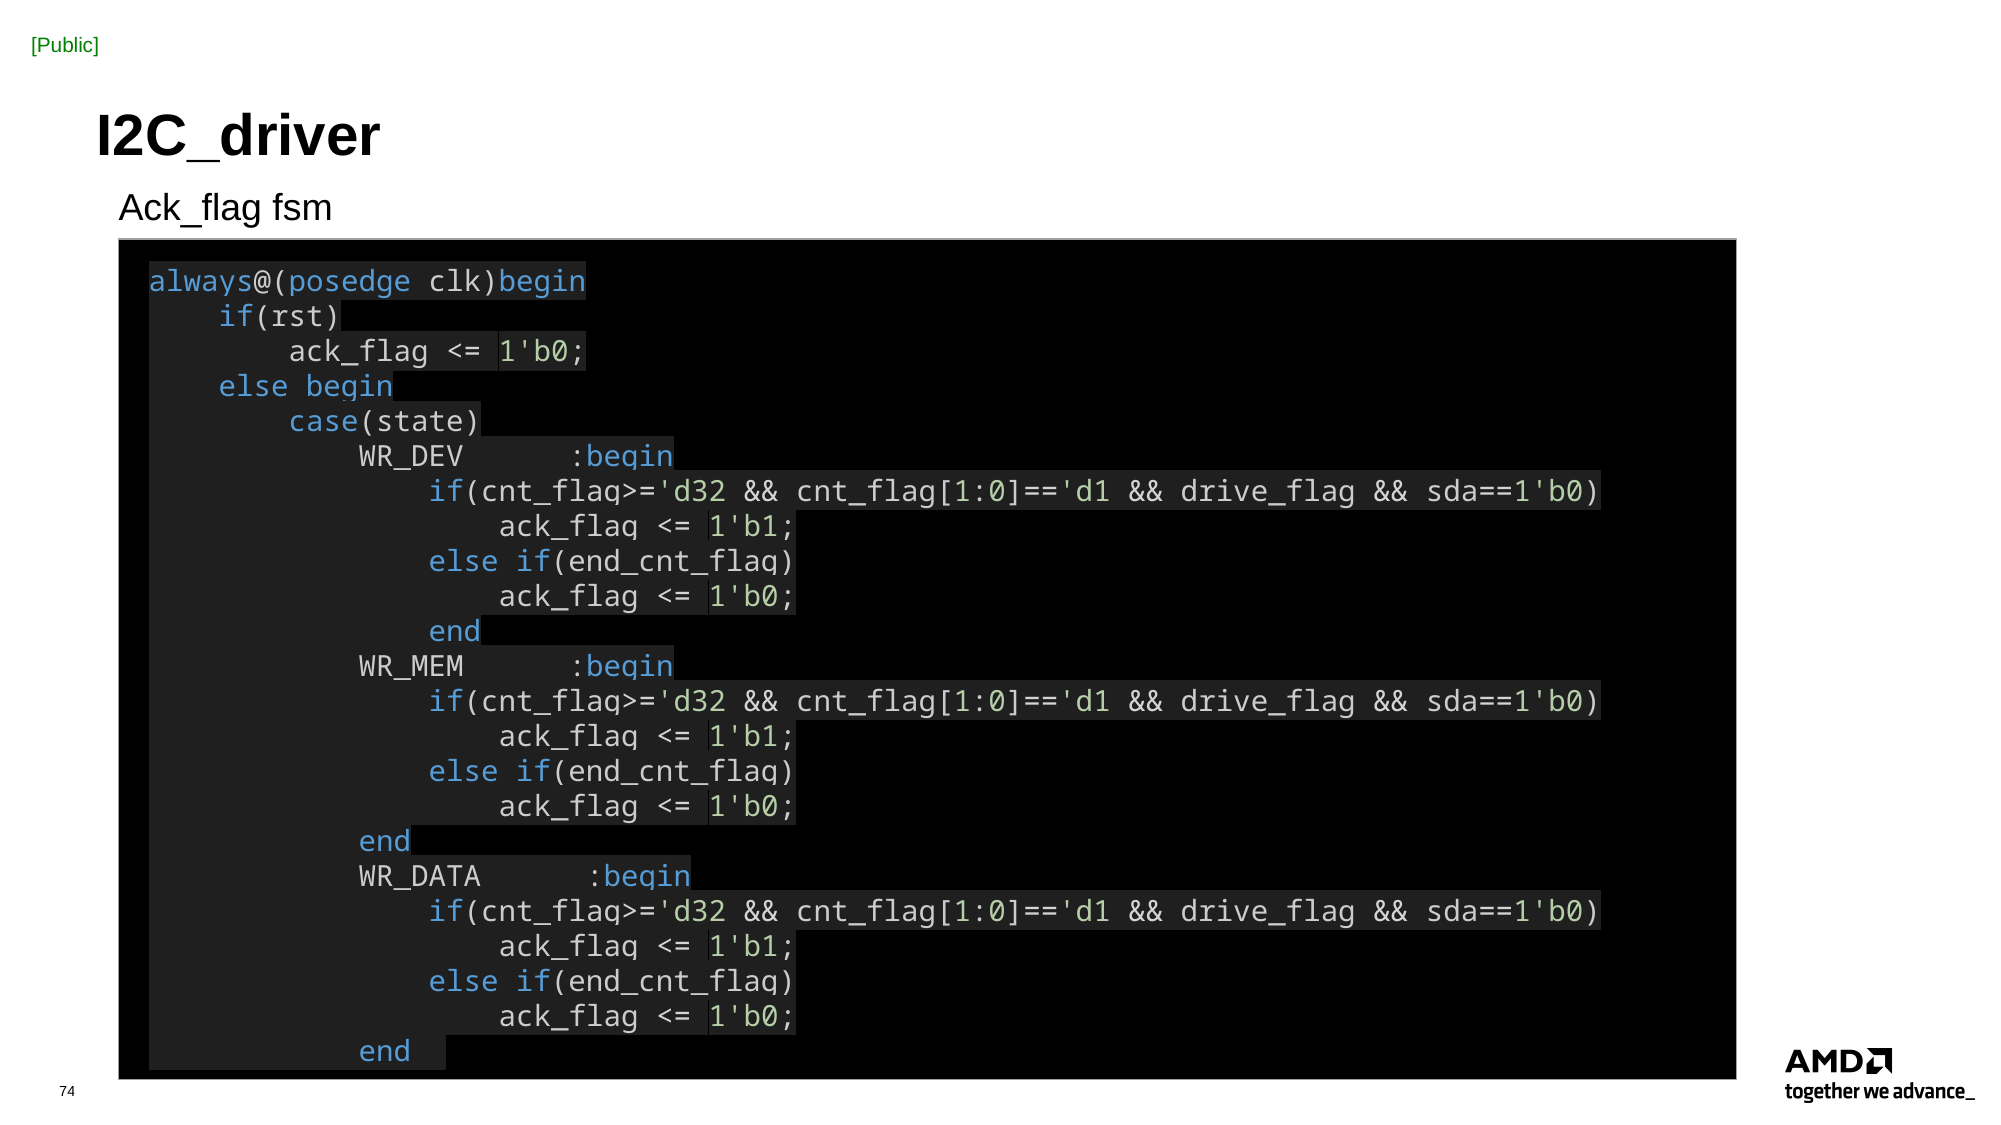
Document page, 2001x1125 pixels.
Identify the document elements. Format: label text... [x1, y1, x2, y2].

text_box Ack_flag fsm [118, 183, 1270, 229]
title I2C_driver [96, 97, 1904, 168]
picture [1785, 1048, 1975, 1103]
text_box always@(posedge clk)begin if(rst) ack_flag <= 1'b0; else begin case(state) WR_DEV :begin if(cnt_flag>='d32 && cnt_flag[1:0]=='d1 && drive_flag && sda==1'b0) ack_flag <= 1'b1; else if(end_cnt_flag) ack_flag <= 1'b0; end WR_MEM :begin if(cnt_flag>='d32 && cnt_flag[1:0]=='d1 && drive_flag && sda==1'b0) ack_flag <= 1'b1; else if(end_cnt_flag) ack_flag <= 1'b0; end WR_DATA :begin if(cnt_flag>='d32 && cnt_flag[1:0]=='d1 && drive_flag && sda==1'b0) ack_flag <= 1'b1; else if(end_cnt_flag) ack_flag <= 1'b0; end [118, 238, 1737, 1080]
